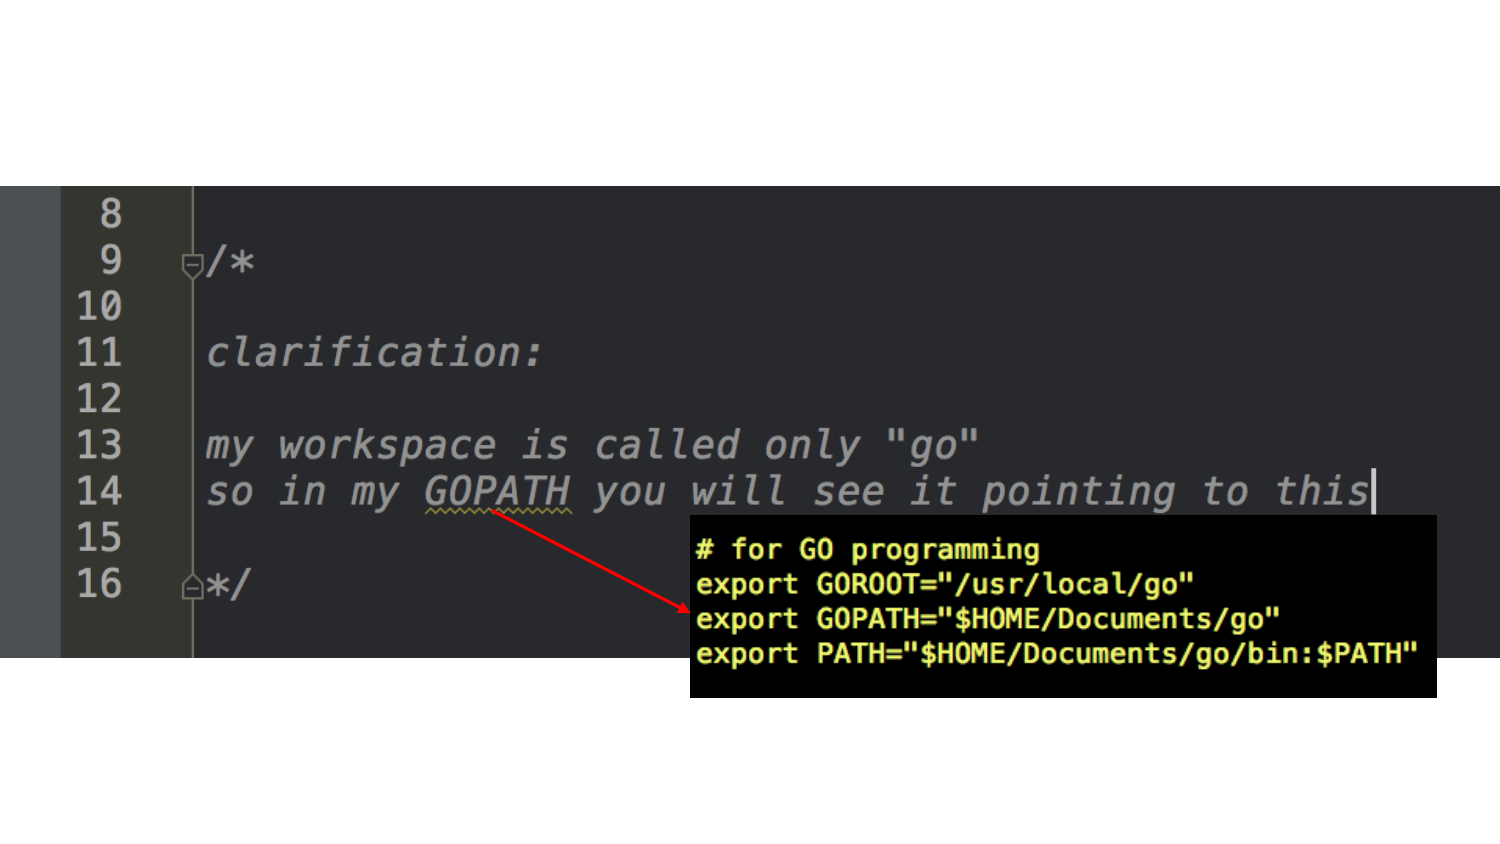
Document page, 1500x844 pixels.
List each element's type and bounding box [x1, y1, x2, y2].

picture [0, 186, 1500, 698]
text_box [491, 510, 691, 614]
